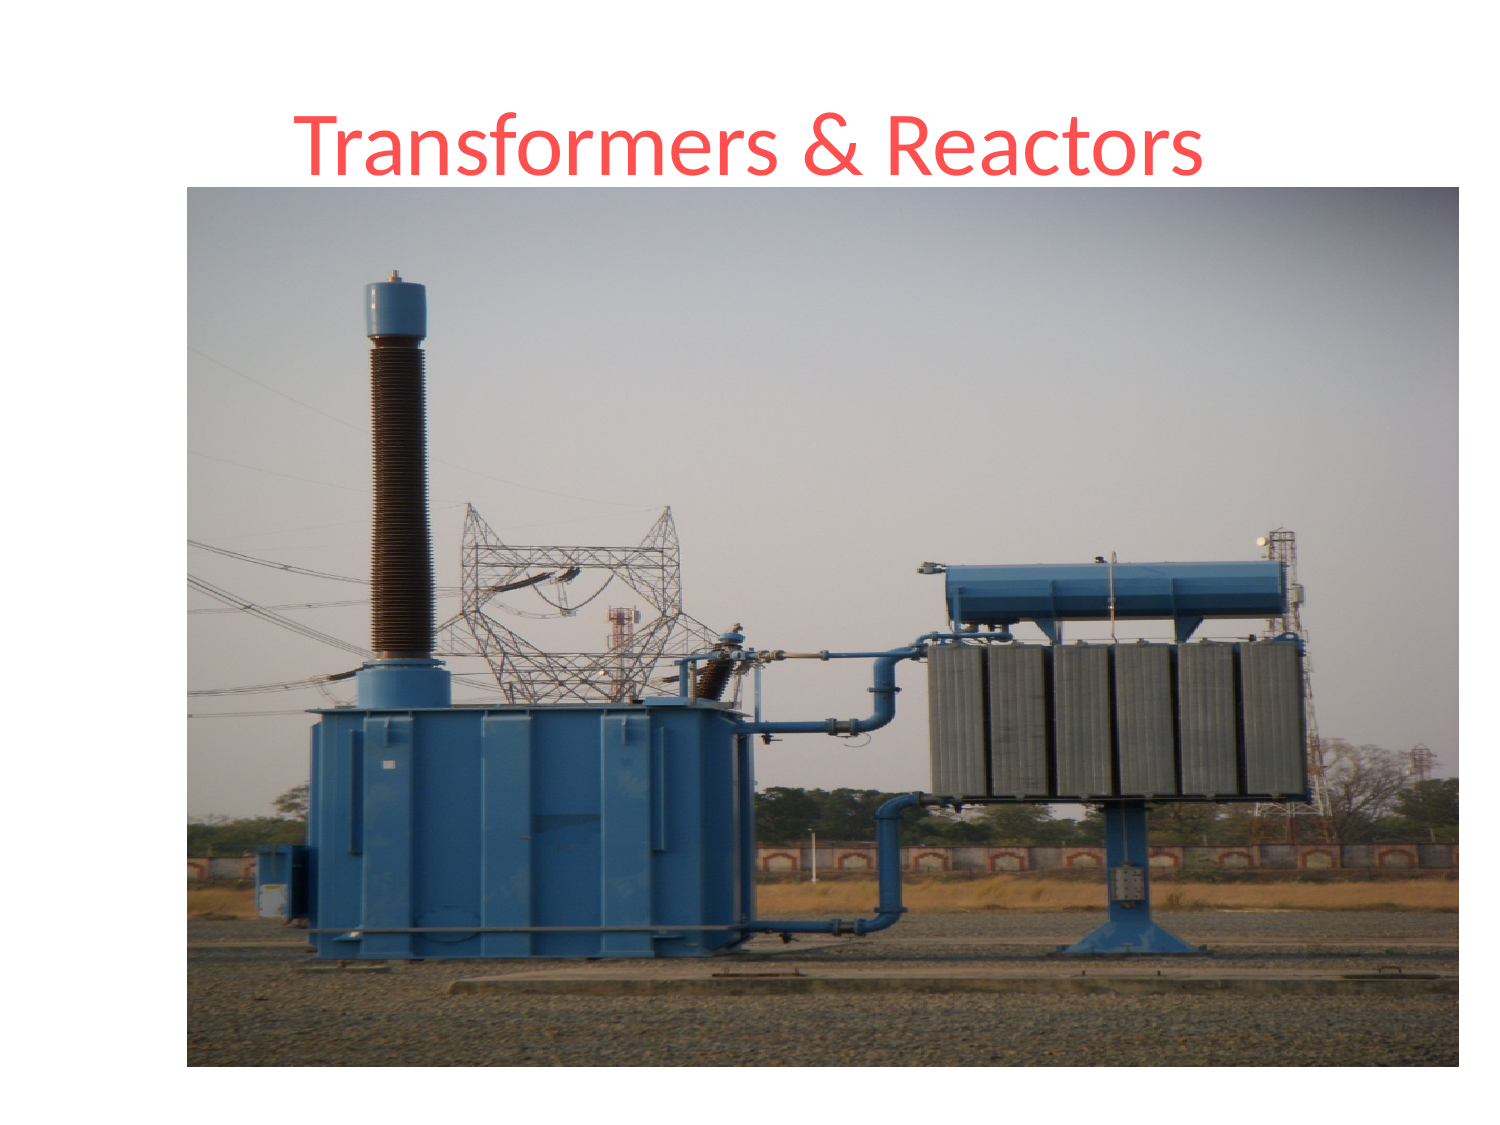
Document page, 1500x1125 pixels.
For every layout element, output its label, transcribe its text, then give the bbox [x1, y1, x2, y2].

title Transformers & Reactors [75, 45, 1425, 233]
picture [187, 187, 1459, 1067]
